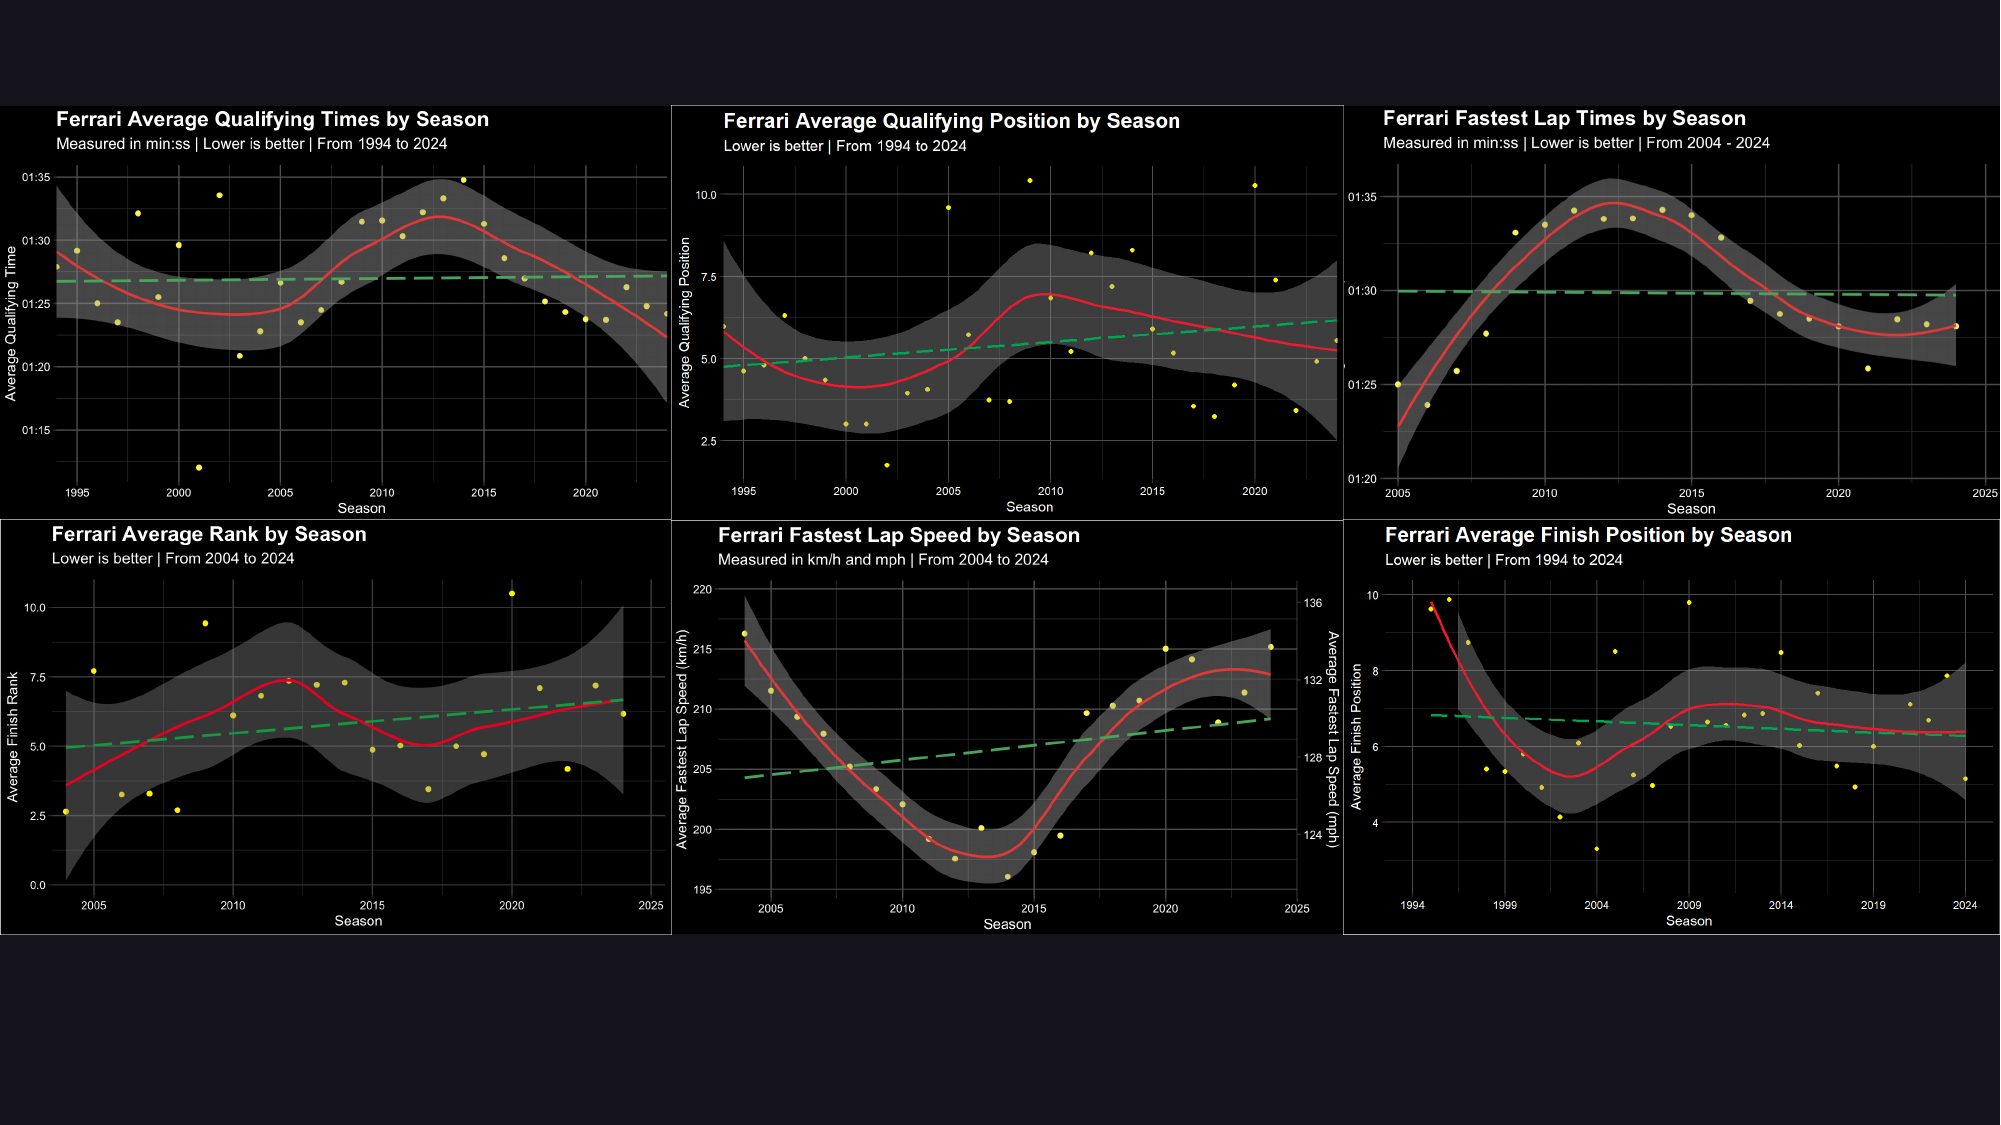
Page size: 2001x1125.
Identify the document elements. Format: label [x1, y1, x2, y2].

picture [0, 105, 2000, 935]
